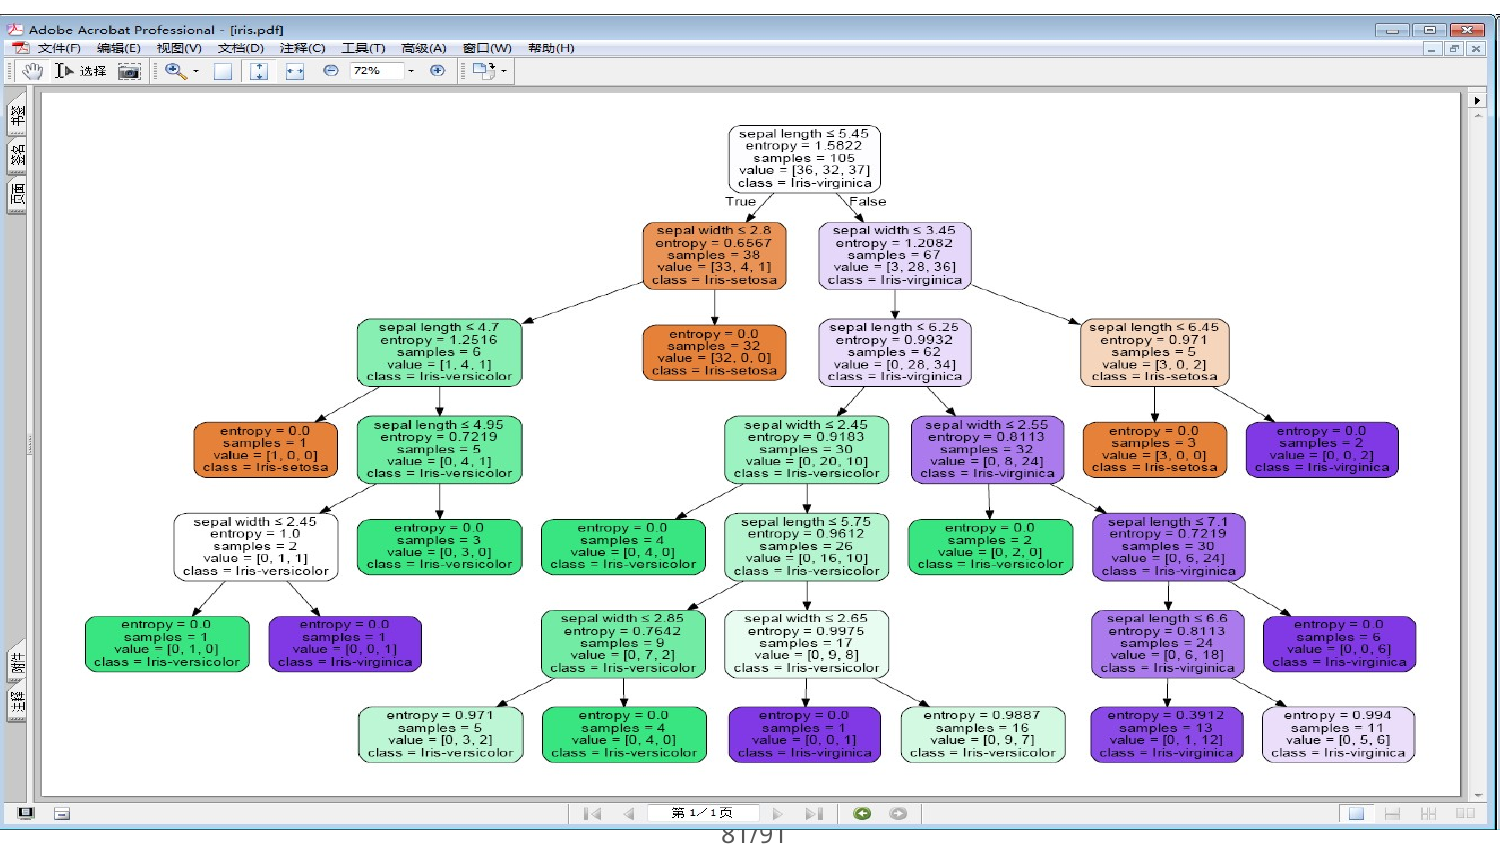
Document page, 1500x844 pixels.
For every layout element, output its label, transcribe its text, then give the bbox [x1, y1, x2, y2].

text_box PDF 81/91 [118, 830, 788, 844]
text_box [0, 14, 1500, 830]
